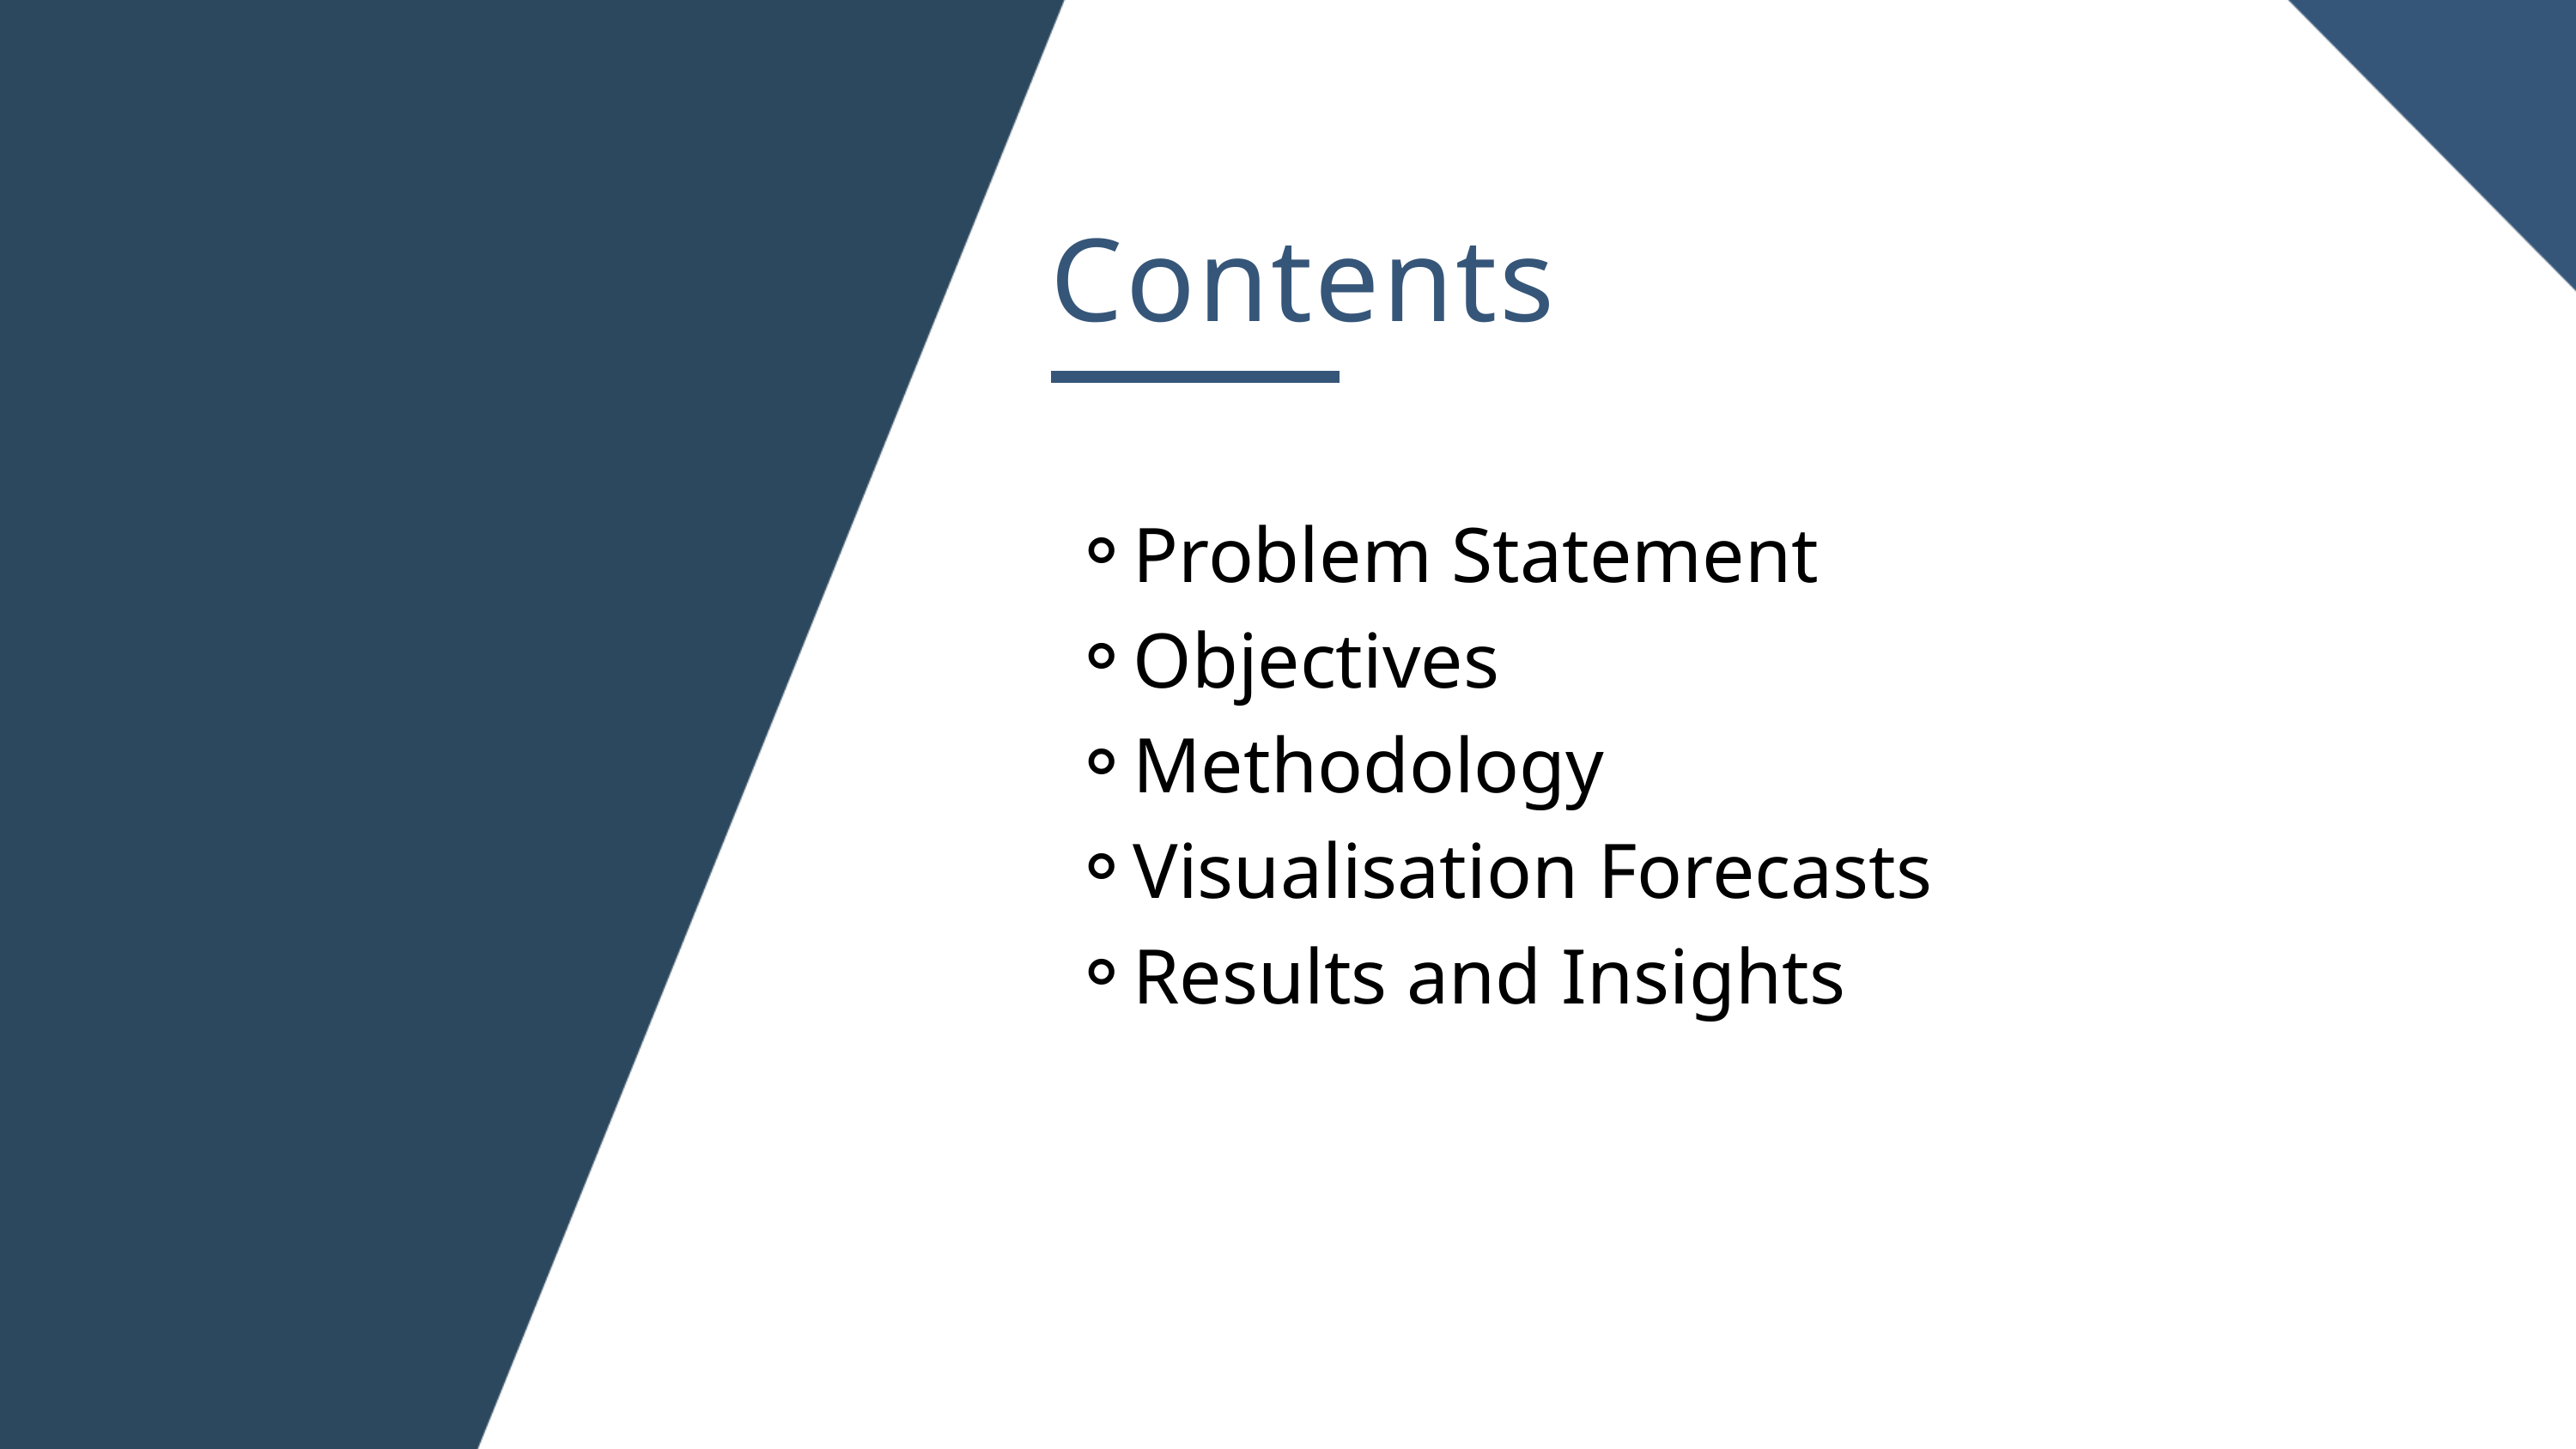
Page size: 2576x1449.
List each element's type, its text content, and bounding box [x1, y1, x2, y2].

text_box [2240, 0, 2576, 384]
text_box Problem Statement Objectives Methodology Visualisation Forecasts Results and Insights [979, 492, 2328, 1020]
text_box Contents [1050, 195, 2027, 344]
text_box [0, 0, 1073, 1449]
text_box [1044, 370, 1346, 384]
